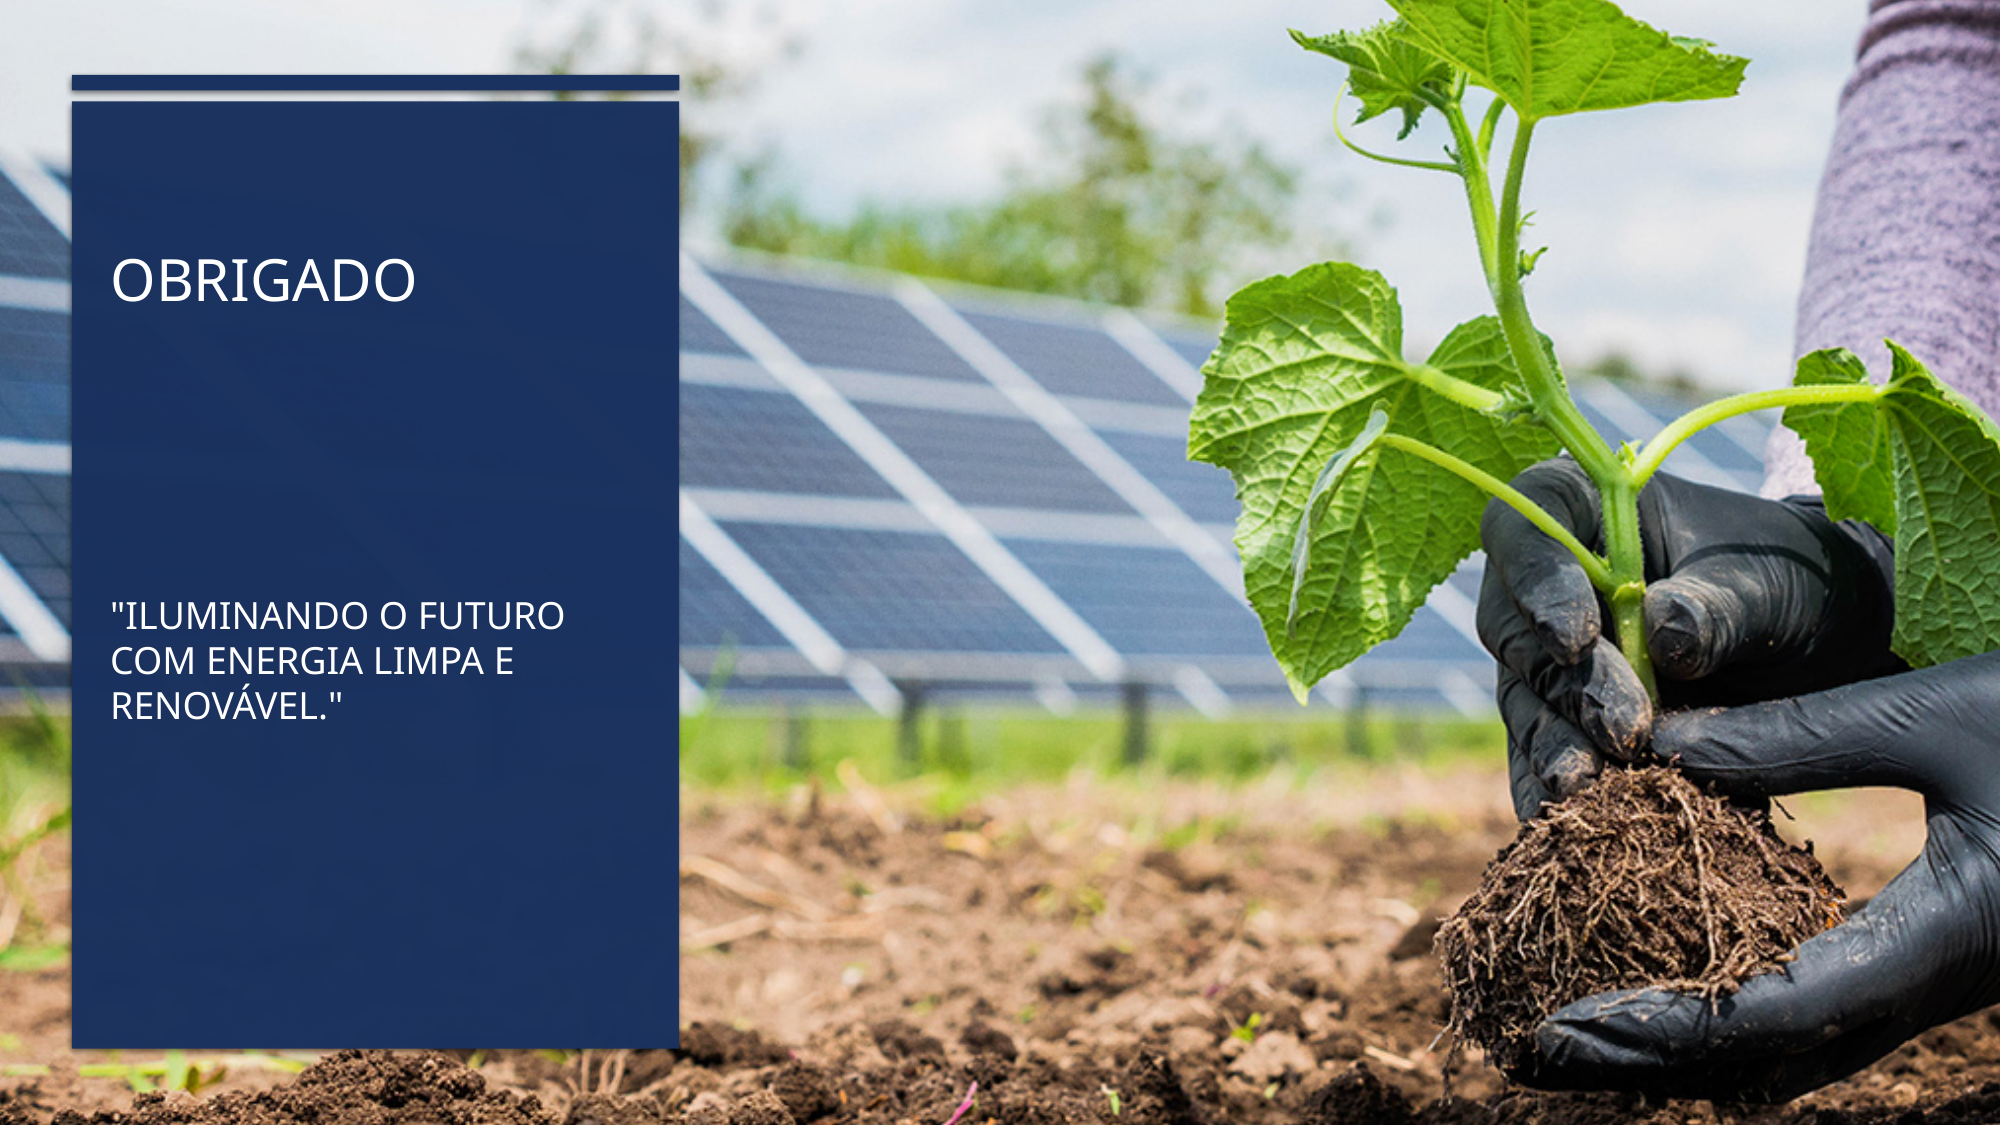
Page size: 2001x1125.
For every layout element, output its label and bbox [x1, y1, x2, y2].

text_box [71, 74, 680, 1049]
picture [0, 0, 2000, 1125]
